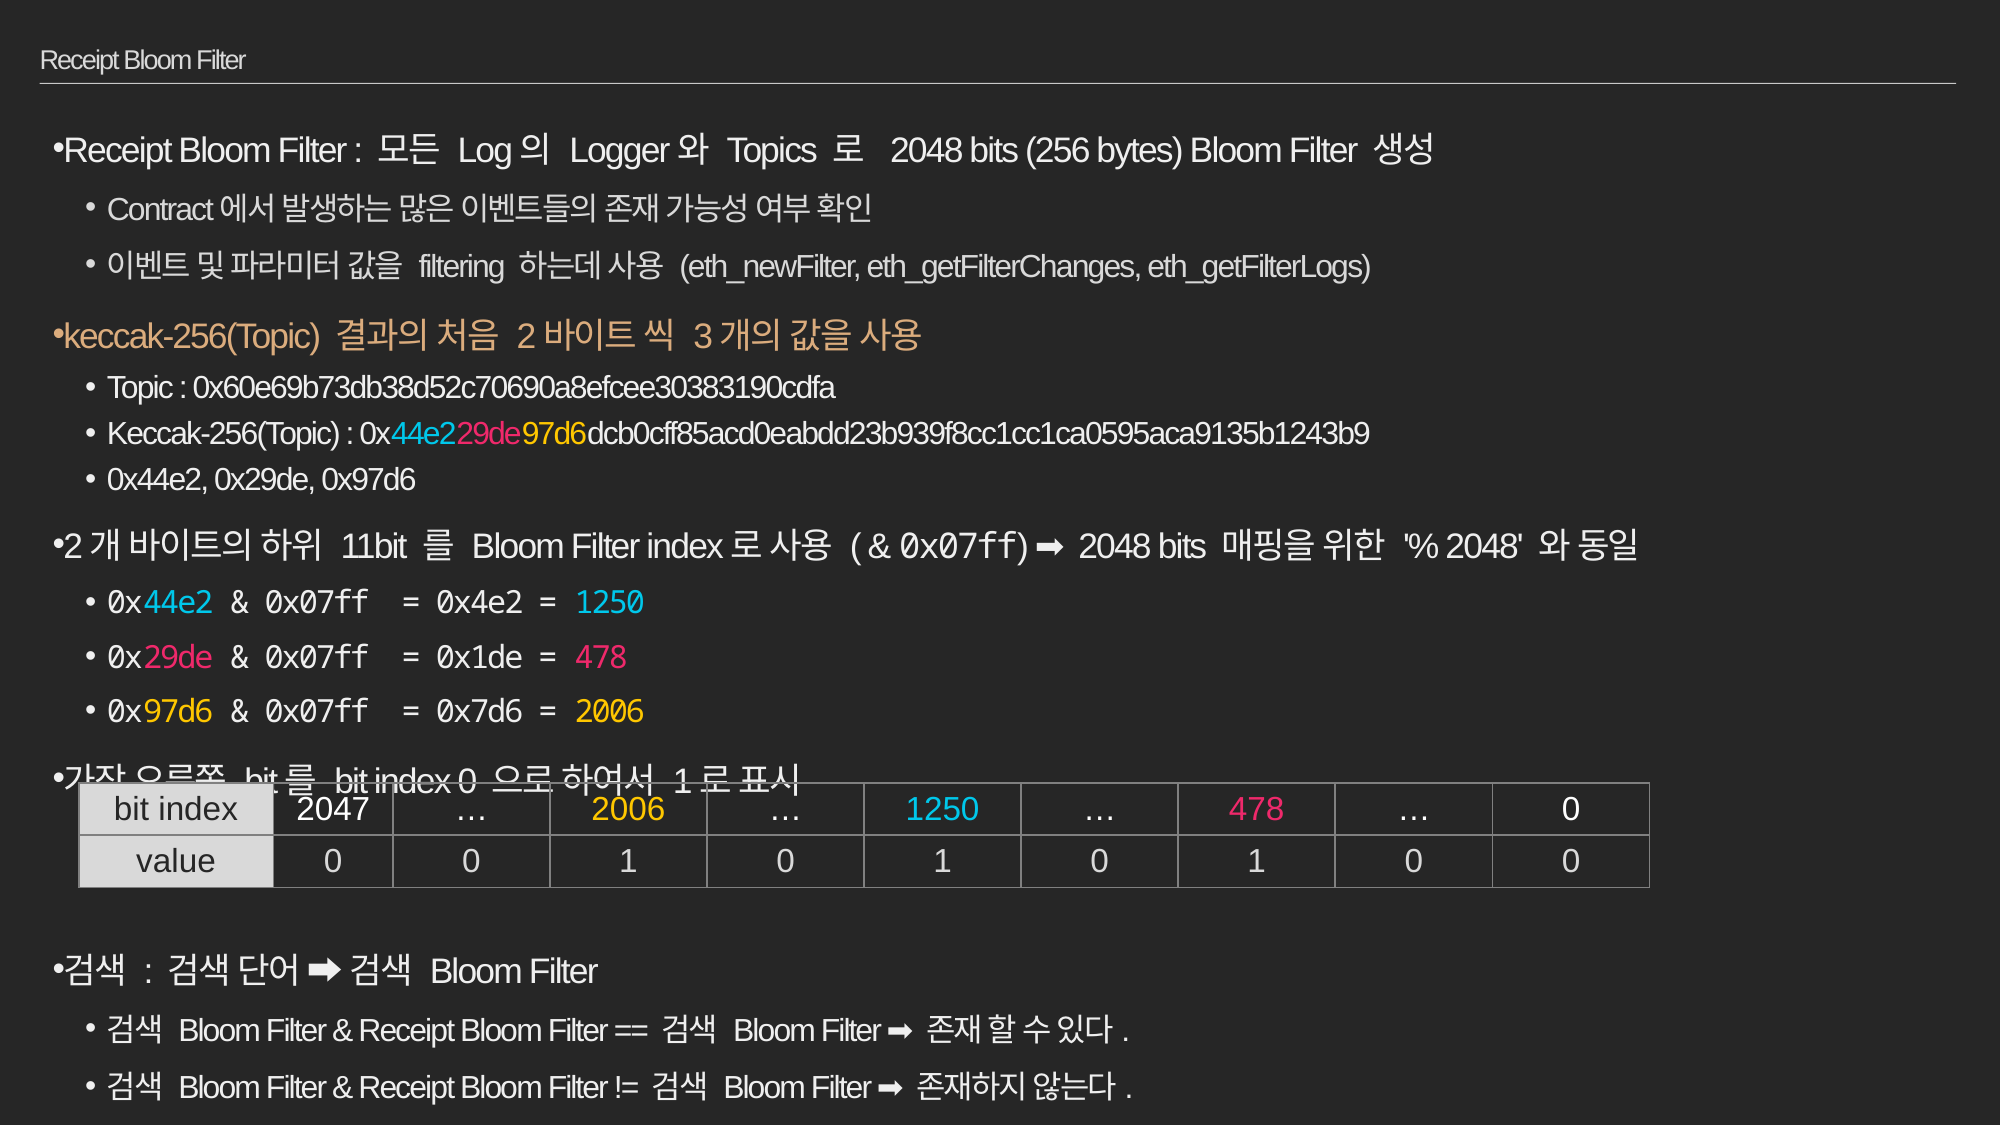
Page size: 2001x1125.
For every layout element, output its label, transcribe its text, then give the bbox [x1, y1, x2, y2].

table_cell 0 [274, 836, 392, 887]
table_header 2006 [551, 784, 706, 834]
table_header 478 [1179, 784, 1334, 834]
table_cell 0 [1022, 836, 1177, 887]
table_header … [1022, 784, 1177, 834]
table_cell value [80, 836, 273, 887]
list Receipt Bloom Filter : 모든 Log의 Logger와 Topics 로 2048 bits (256 bytes) Bloom Filter 생성 Contract에서 발생하는 많은 이벤트들의 존재 가능성 여부 확인 이벤트 및 파라미터 값을 filtering 하는데 사용 (eth_newFilter, eth_getFilterChanges, eth_getFilterLogs) keccak-256(Topic) 결과의 처음 2바이트 씩 3개의 값을 사용 Topic : 0x60e69b73db38d52c70690a8efcee30383190cdfa Keccak-256(Topic) : 0x44e229de97d6dcb0cff85acd0eabdd23b939f8cc1cc1ca0595aca9135b1243b9 0x44e2, 0x29de, 0x97d6 2개 바이트의 하위 11bit 를 Bloom Filter index로 사용 ( & 0x07ff) ➡ 2048 bits 매핑을 위한 '% 2048' 와 동일 0x44e2 & 0x07ff = 0x4e2 = 1250 0x29de & 0x07ff = 0x1de = 478 0x97d6 & 0x07ff = 0x7d6 = 2006 가장 오른쪽 bit를 bit index 0 으로 하여서 1로 표시 검색 : 검색 단어 ➡ 검색 Bloom Filter 검색 Bloom Filter & Receipt Bloom Filter == 검색 Bloom Filter ➡ 존재 할 수 있다. 검색 Bloom Filter & Receipt Bloom Filter != 검색 Bloom Filter ➡ 존재하지 않는다. [37, 111, 1955, 1125]
table_header 2047 [274, 784, 392, 834]
table_header … [1336, 784, 1492, 834]
table_cell 1 [865, 836, 1020, 887]
table_header … [708, 784, 863, 834]
table_header bit index [80, 784, 273, 834]
table_cell 1 [551, 836, 706, 887]
table_cell 0 [708, 836, 863, 887]
table_header … [394, 784, 549, 834]
table_cell 0 [394, 836, 549, 887]
title Receipt Bloom Filter [39, 31, 1961, 84]
table_header 0 [1493, 784, 1649, 834]
table_cell 0 [1493, 836, 1649, 887]
table_cell 0 [1336, 836, 1492, 887]
table_cell 1 [1179, 836, 1334, 887]
table_header 1250 [865, 784, 1020, 834]
